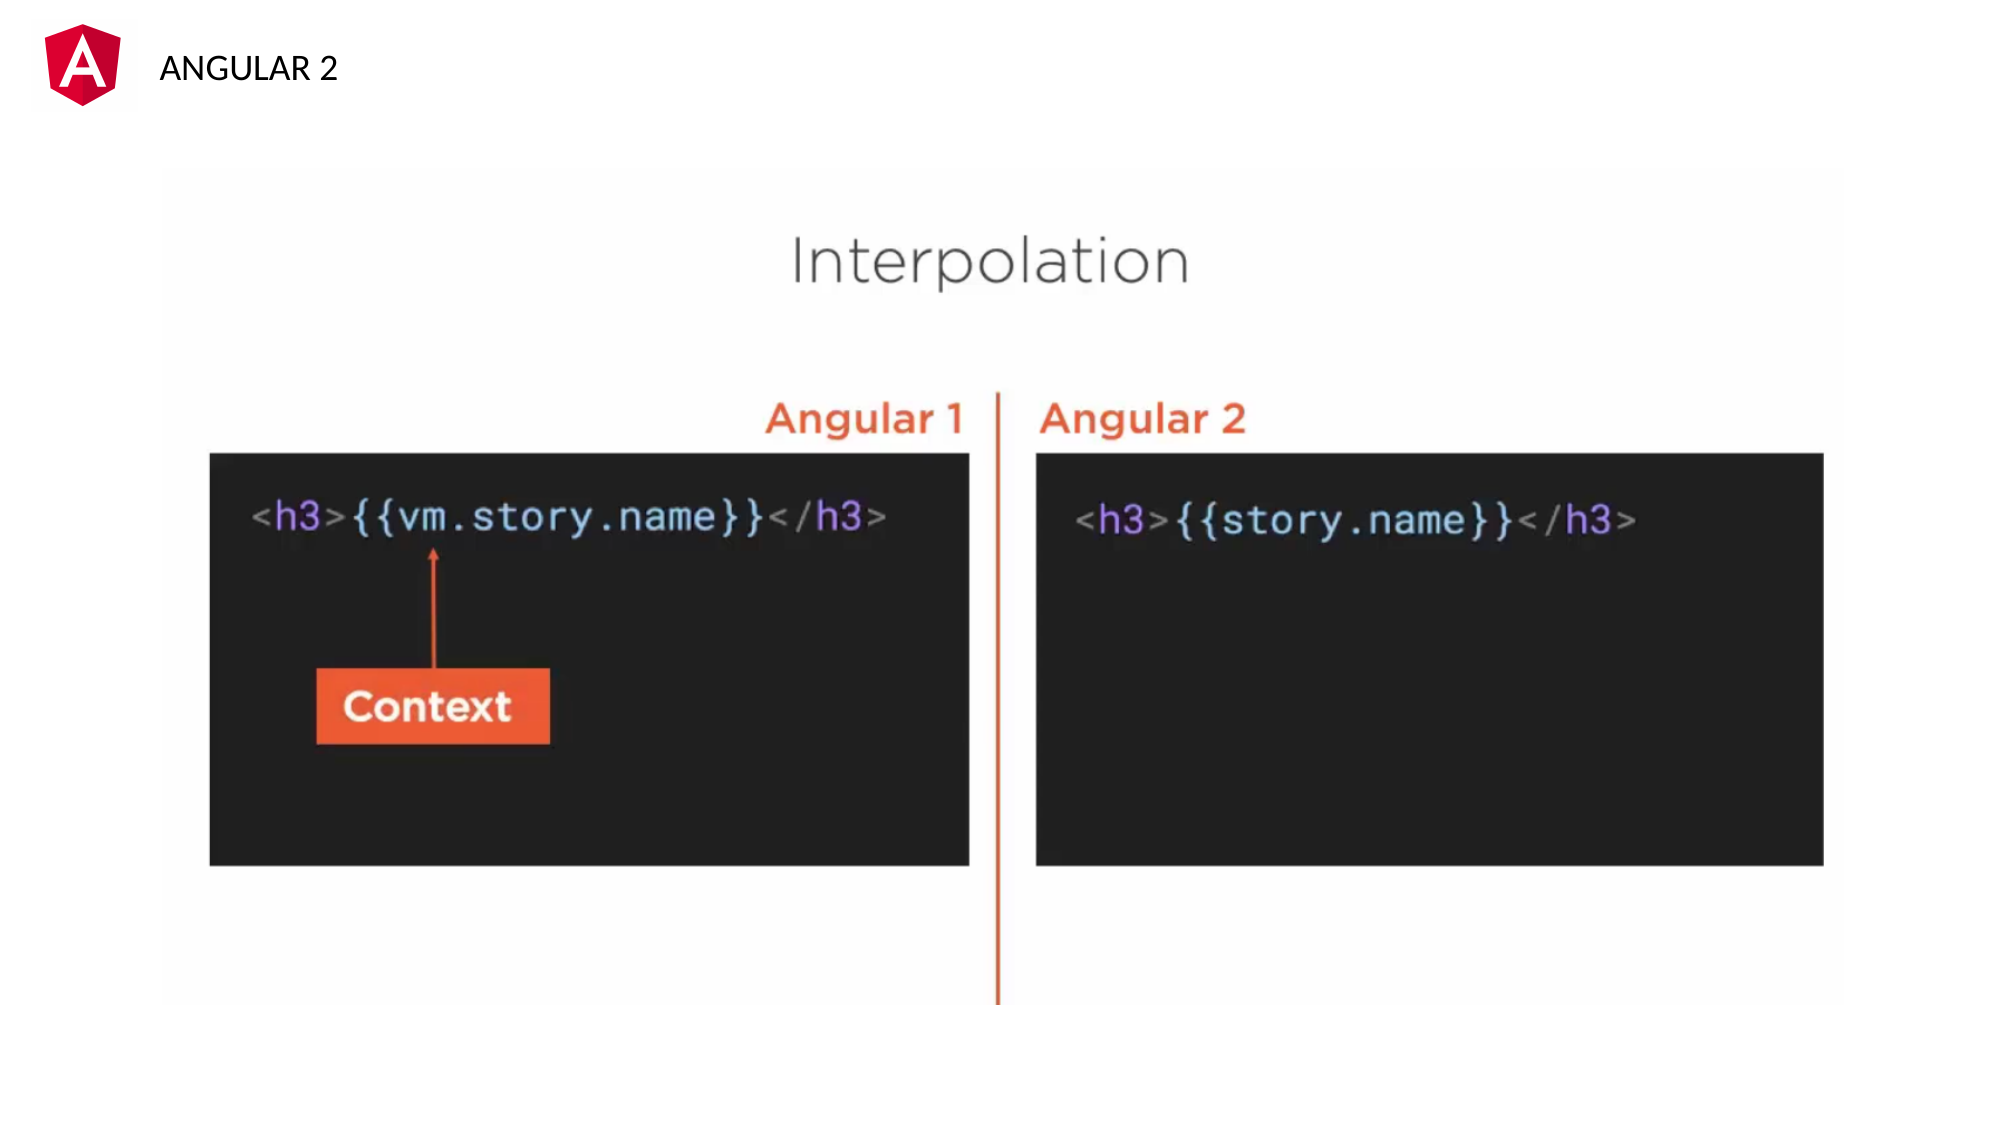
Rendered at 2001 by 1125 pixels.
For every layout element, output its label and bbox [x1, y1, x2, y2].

picture [31, 19, 138, 112]
picture [162, 168, 1844, 1005]
